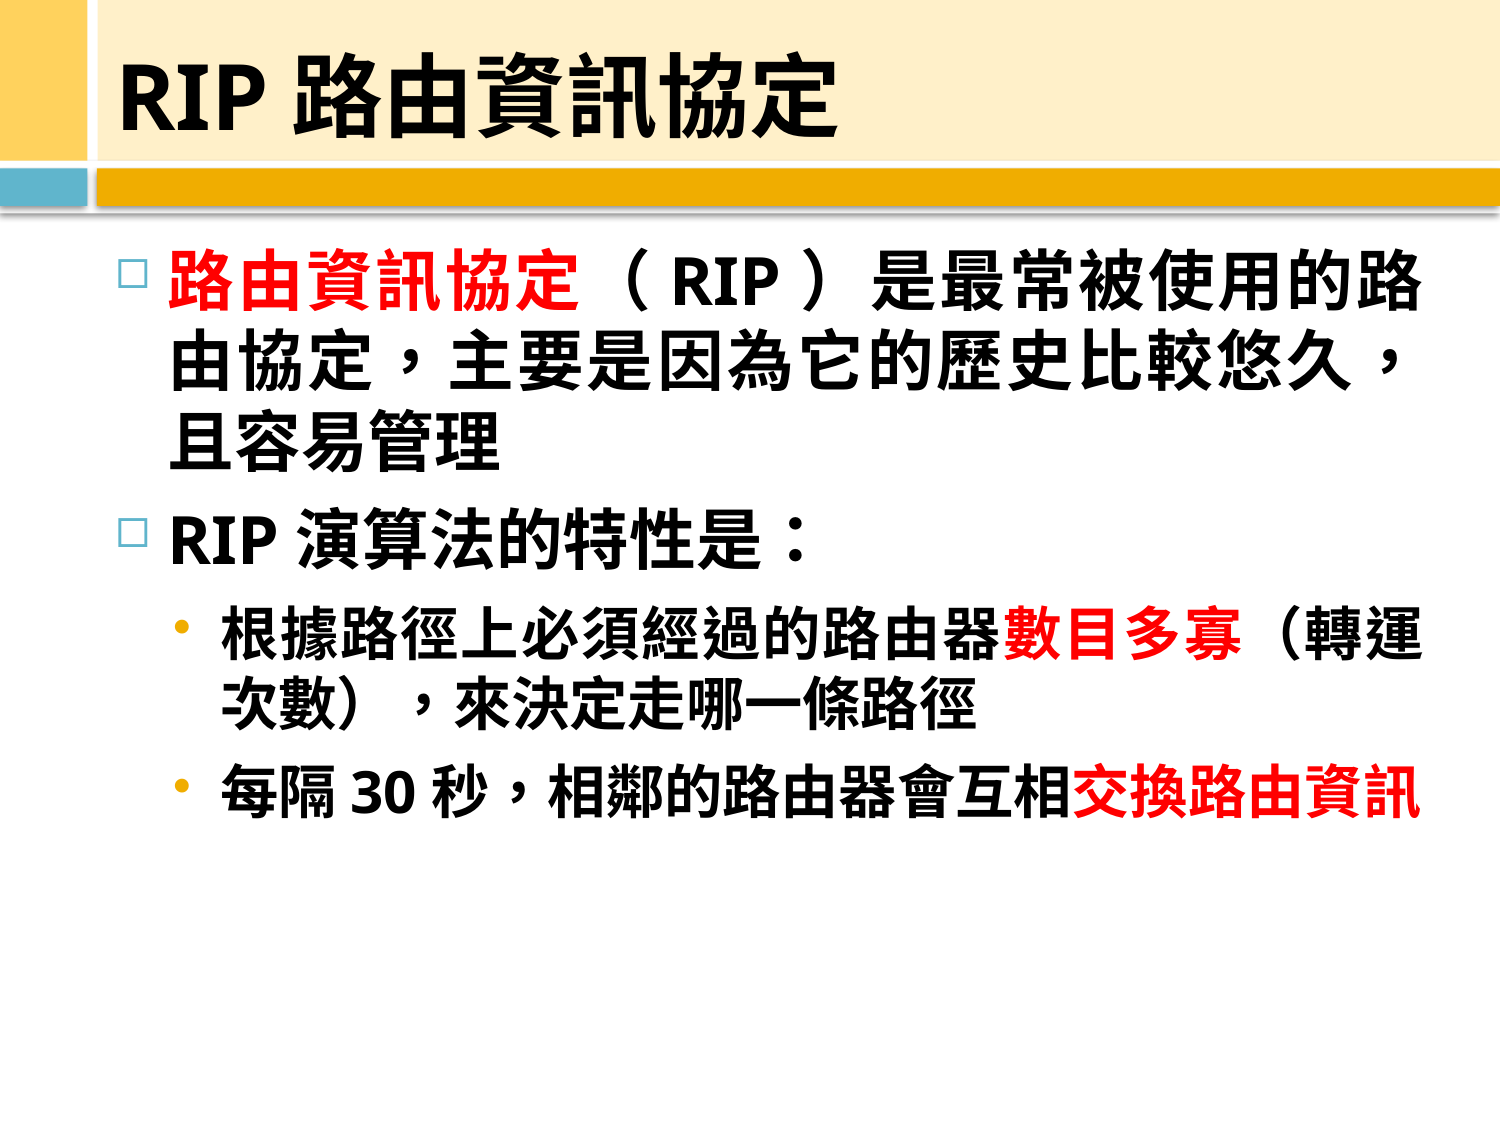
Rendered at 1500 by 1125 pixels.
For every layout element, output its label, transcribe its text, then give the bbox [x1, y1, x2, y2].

title RIP路由資訊協定 [100, 26, 1438, 161]
list 路由資訊協定（RIP）是最常被使用的路由協定，主要是因為它的歷史比較悠久，且容易管理 RIP演算法的特性是： 根據路徑上必須經過的路由器數目多寡（轉運次數），來決定走哪一條路徑 每隔30秒，相鄰的路由器會互相交換路由資訊 [100, 231, 1438, 1024]
